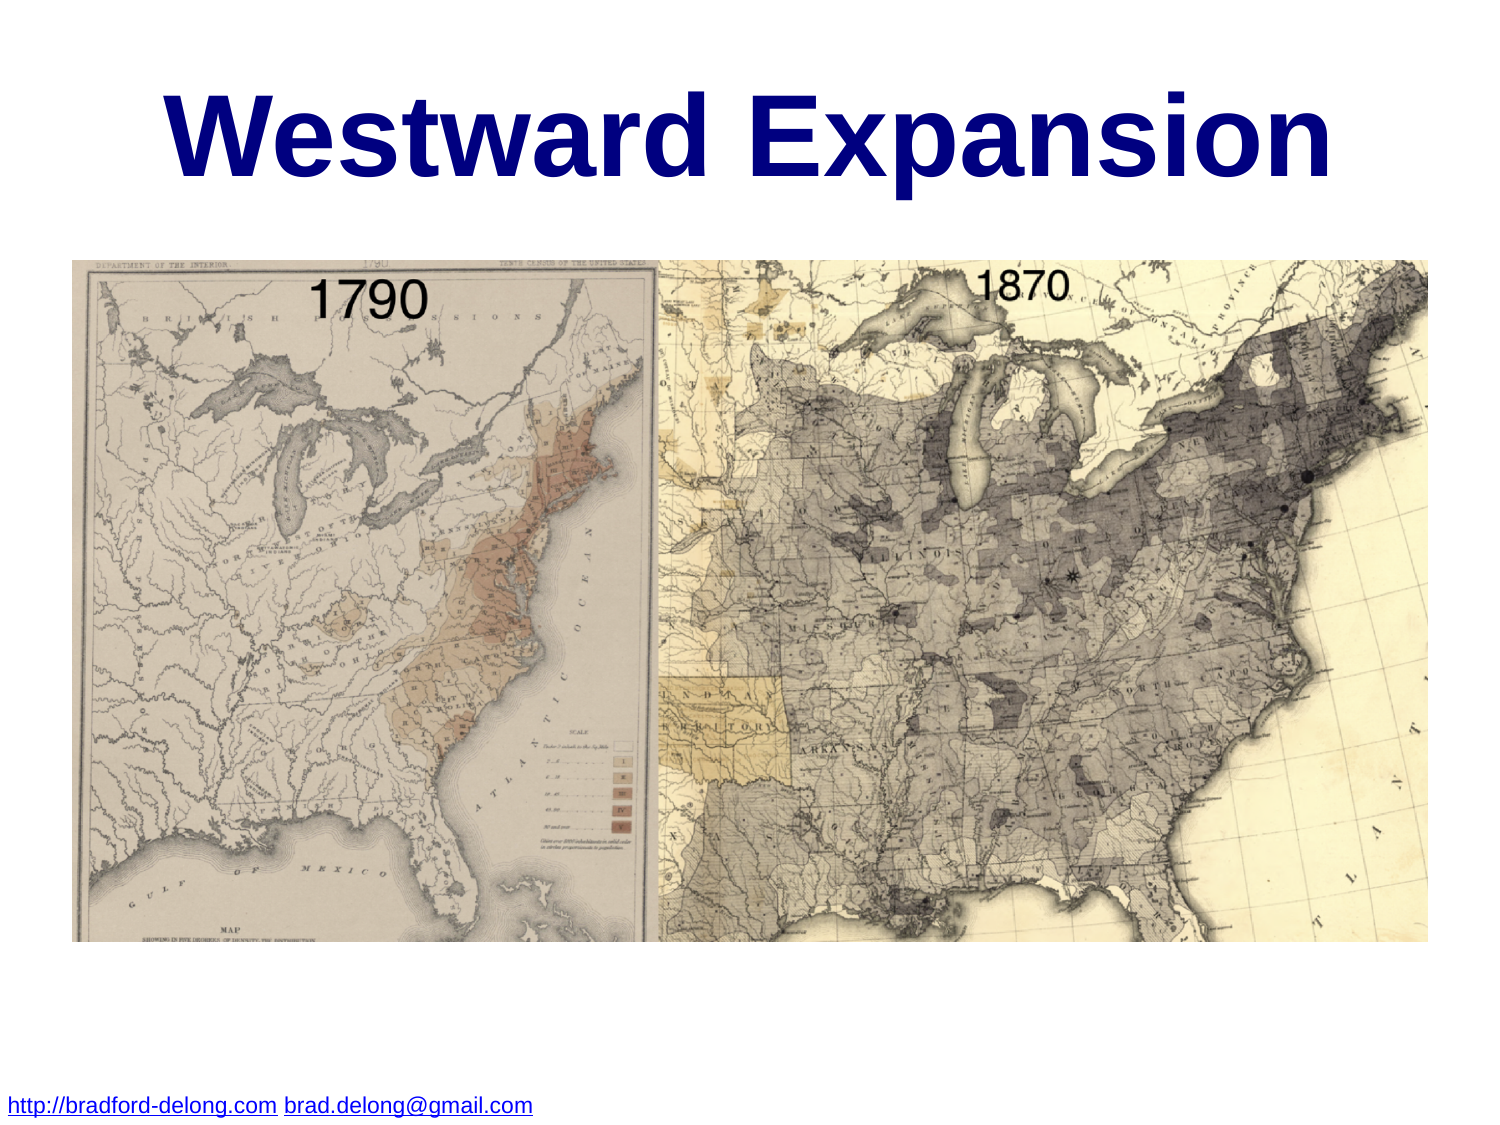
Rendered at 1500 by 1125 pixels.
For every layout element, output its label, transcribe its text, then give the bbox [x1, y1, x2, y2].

picture [72, 260, 1428, 944]
text_box http://bradford-delong.com brad.delong@gmail.com [0, 1082, 573, 1125]
title Westward Expansion [72, 0, 1428, 260]
